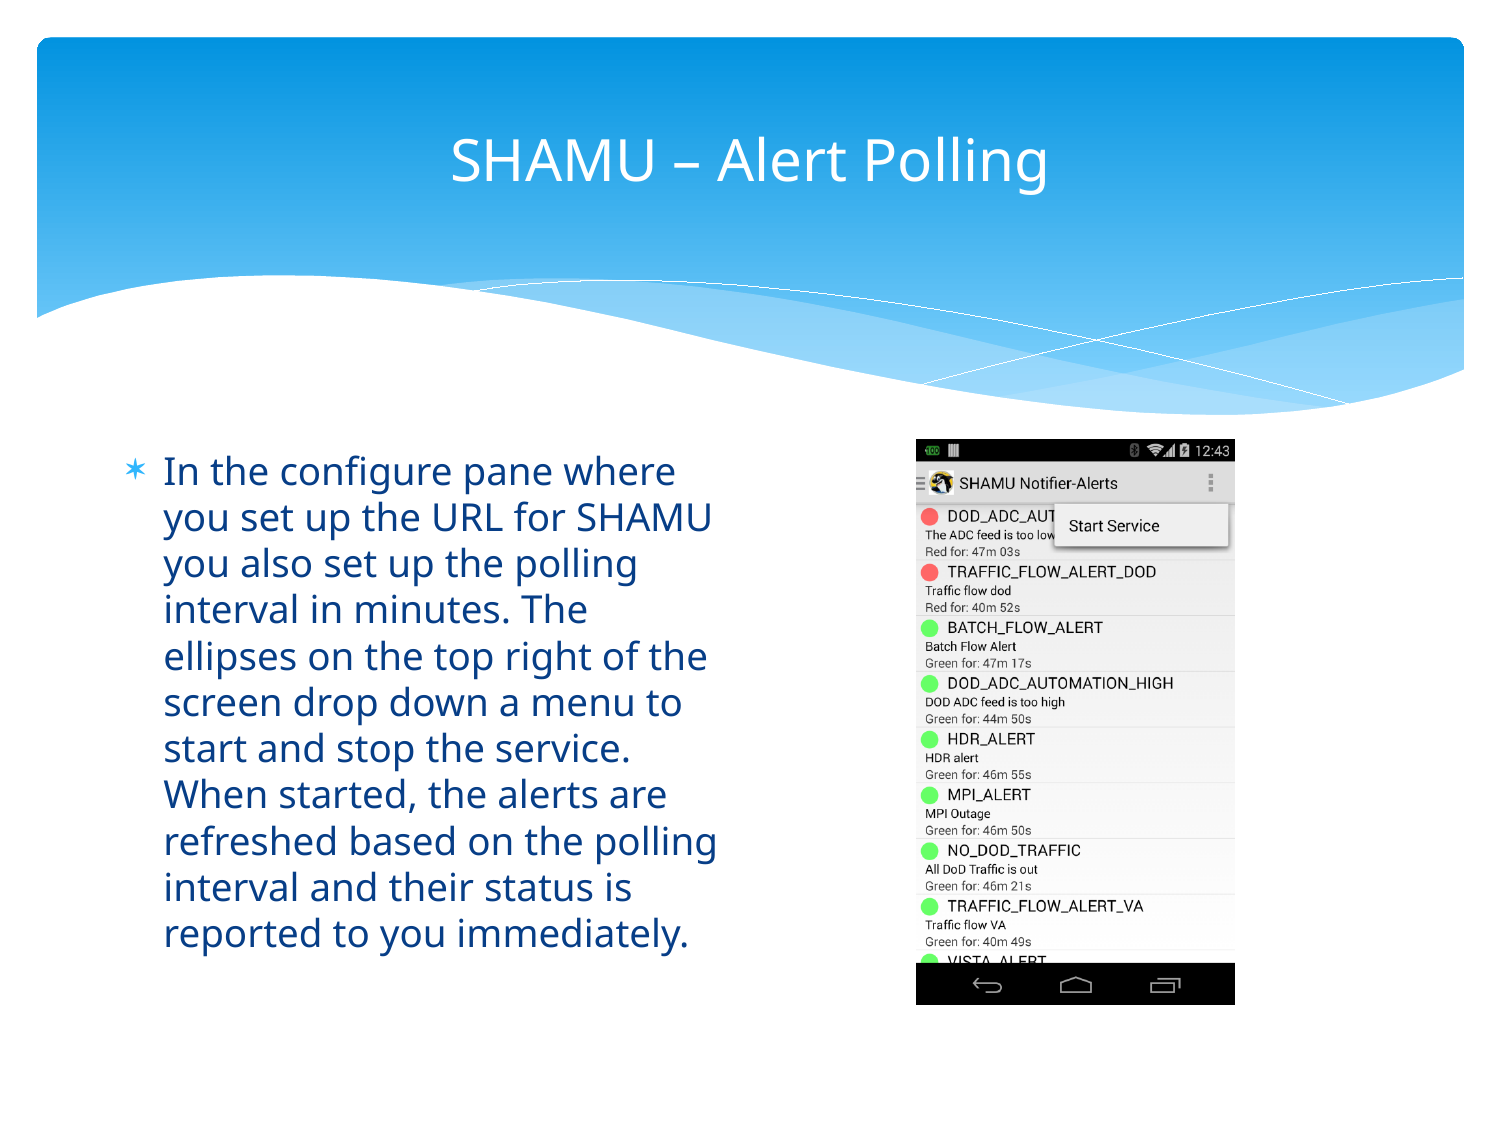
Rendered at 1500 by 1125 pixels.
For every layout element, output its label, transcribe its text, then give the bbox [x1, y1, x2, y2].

list In the configure pane where you set up the URL for SHAMU you also set up the polling interval in minutes. The ellipses on the top right of the screen drop down a menu to start and stop the service. When started, the alerts are refreshed based on the polling interval and their status is reported to you immediately. [111, 439, 738, 1005]
title SHAMU – Alert Polling [75, 55, 1425, 261]
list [916, 439, 1235, 1006]
